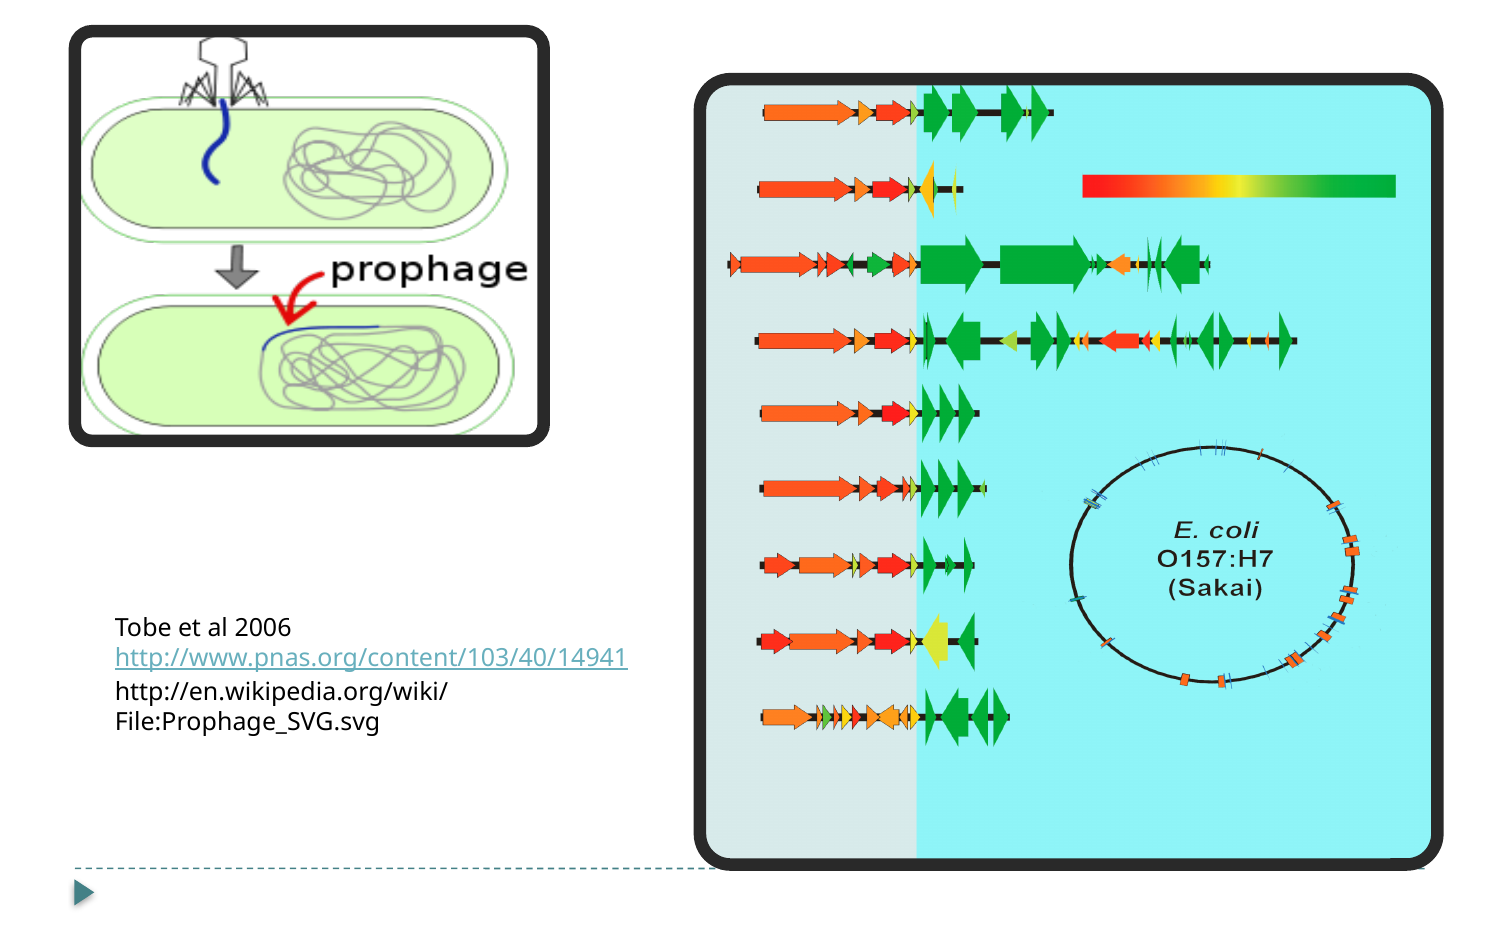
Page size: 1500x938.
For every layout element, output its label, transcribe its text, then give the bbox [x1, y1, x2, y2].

picture [699, 78, 1438, 865]
picture [74, 30, 544, 442]
text_box Tobe et al 2006 http://www.pnas.org/content/103/40/14941 http://en.wikipedia.org/wiki/File:Prophage_SVG.svg [99, 604, 650, 743]
